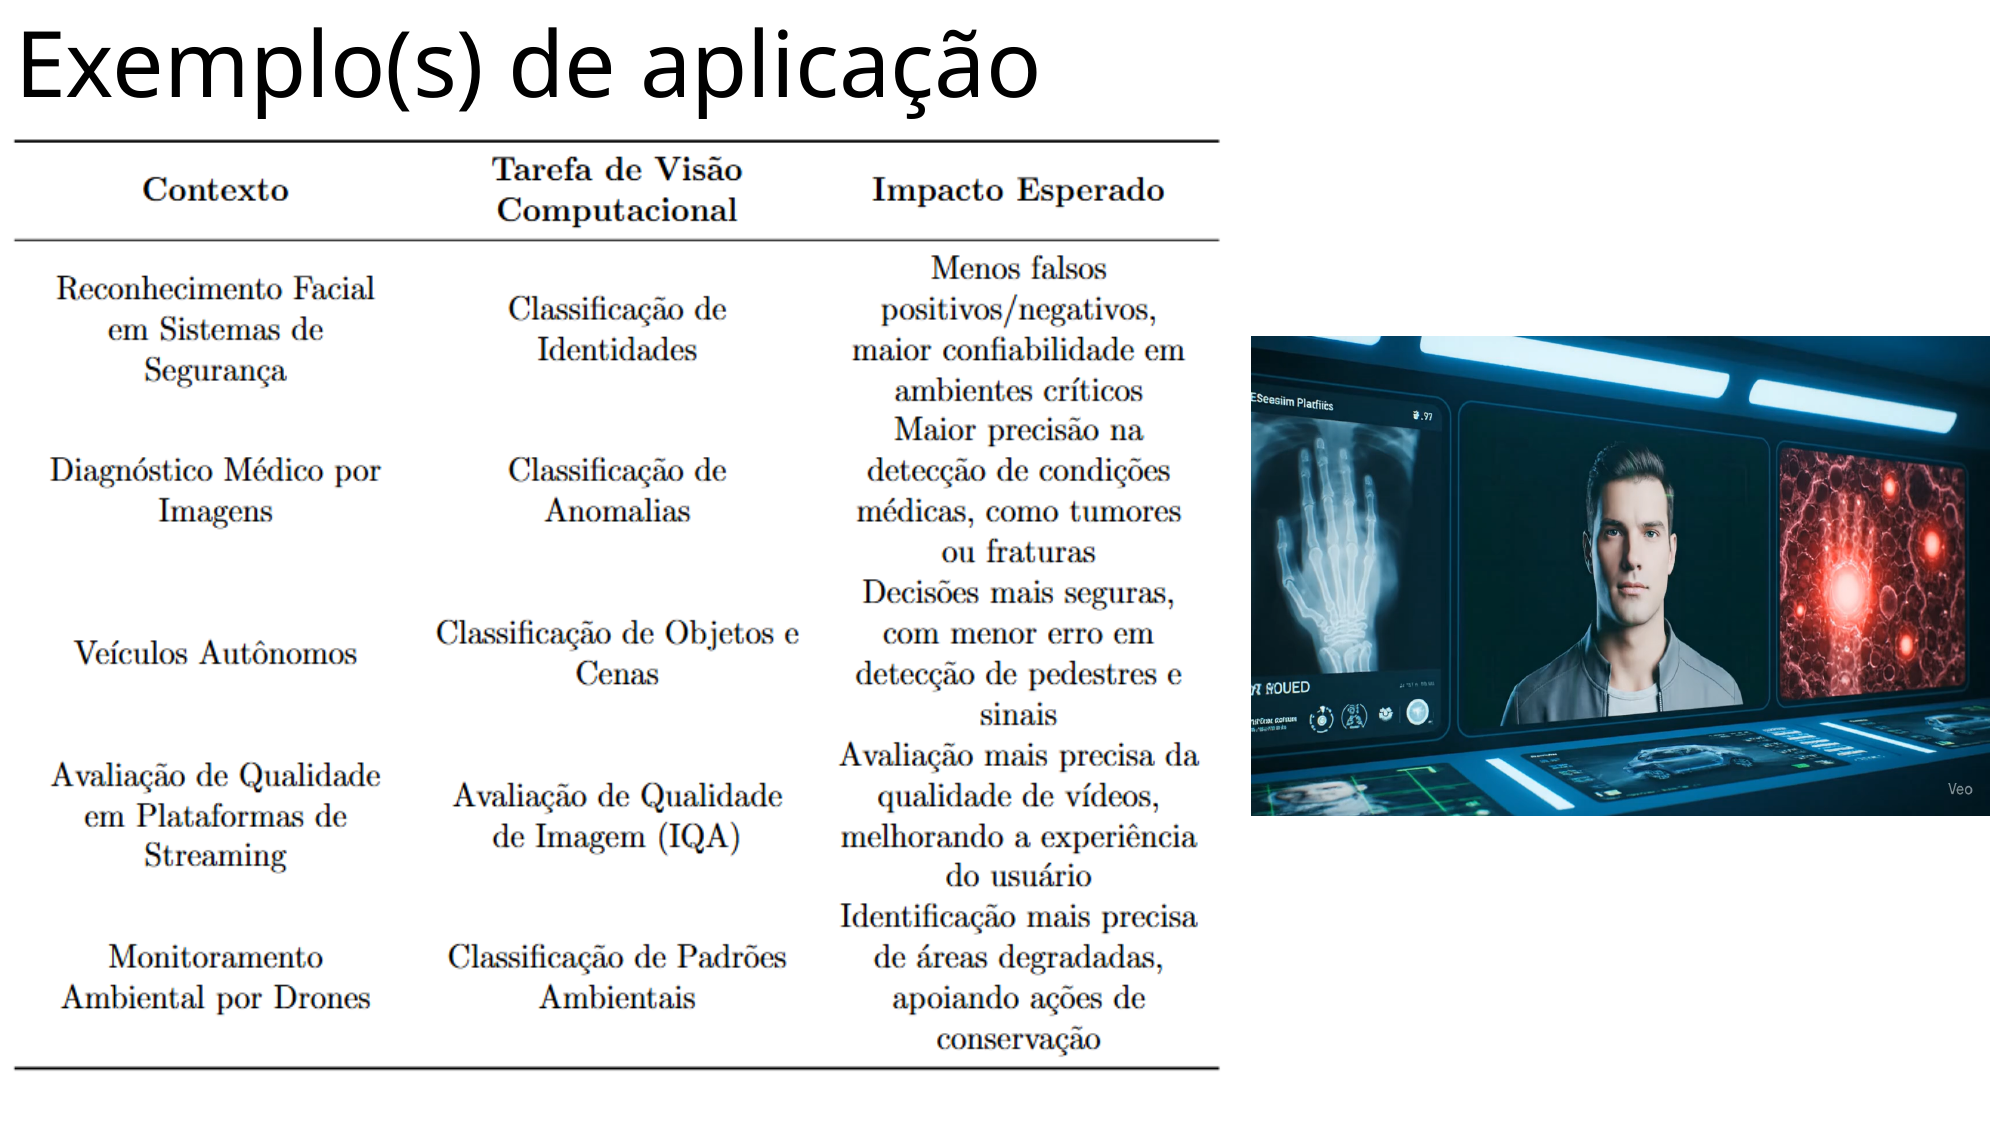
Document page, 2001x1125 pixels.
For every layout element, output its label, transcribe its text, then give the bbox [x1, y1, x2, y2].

text_box Exemplo(s) de aplicação [0, 2, 1713, 133]
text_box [1251, 335, 1991, 817]
picture [9, 139, 1223, 1079]
